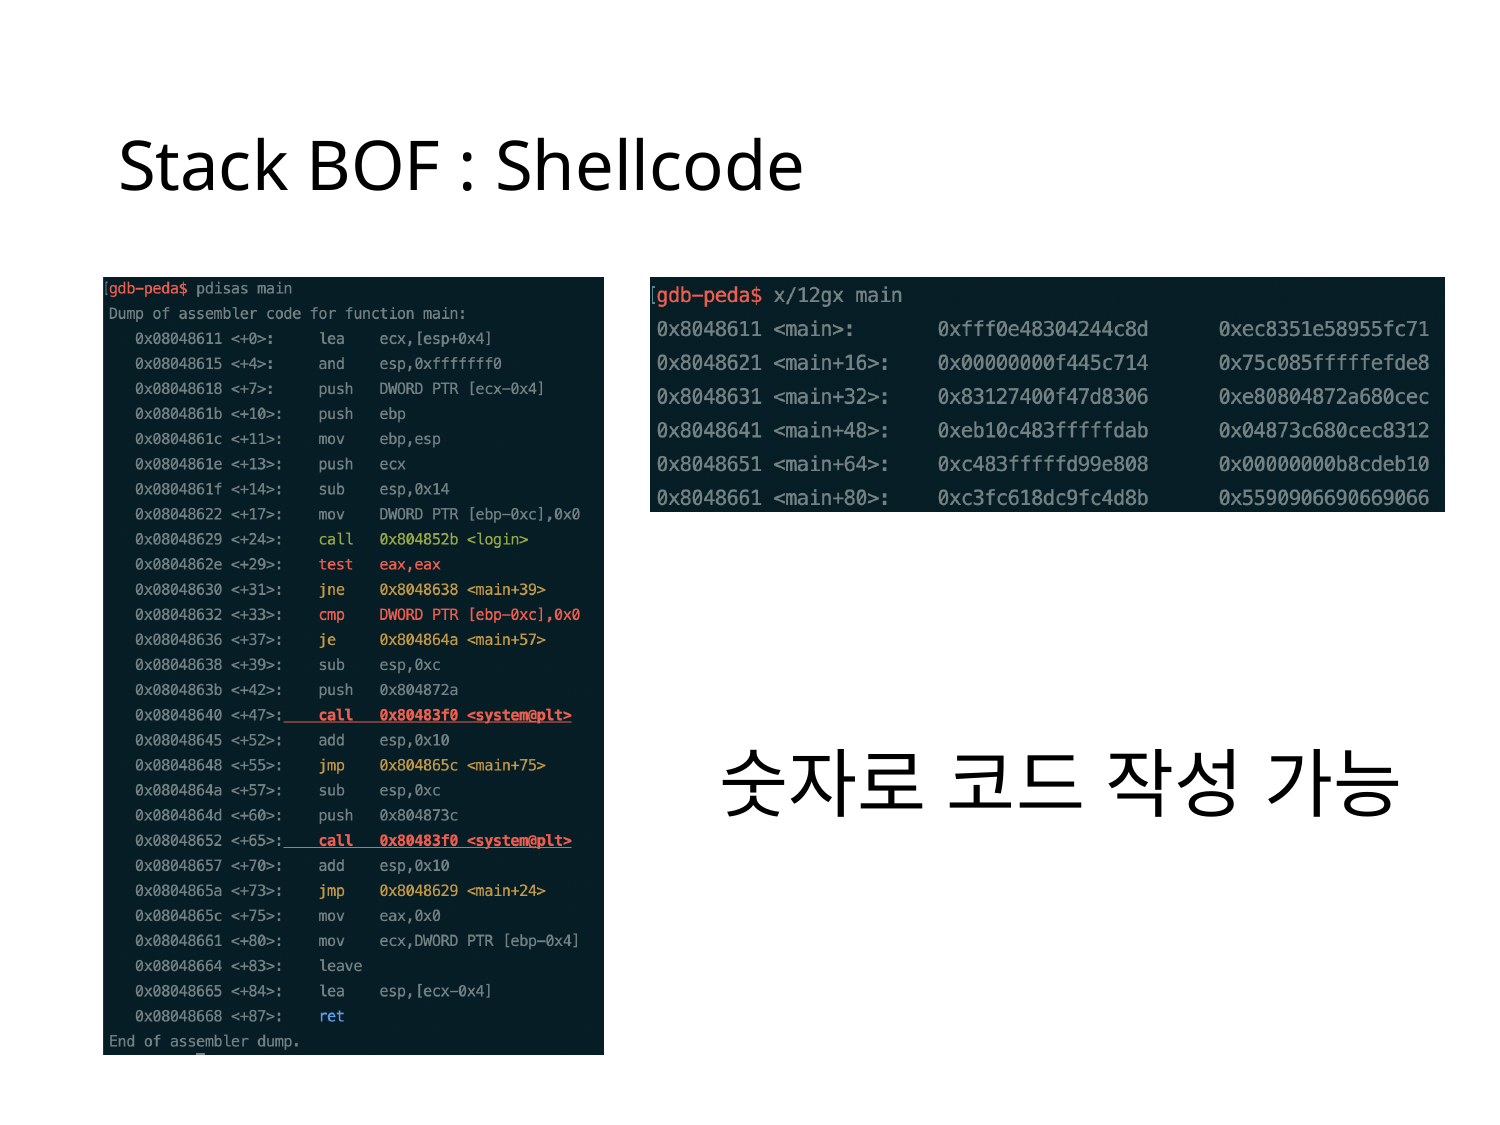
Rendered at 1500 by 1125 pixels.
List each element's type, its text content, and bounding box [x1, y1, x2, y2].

text_box 숫자로 코드 작성 가능 [704, 728, 1418, 834]
picture [103, 277, 604, 1055]
picture [650, 277, 1445, 512]
title Stack BOF : Shellcode [103, 59, 1397, 278]
